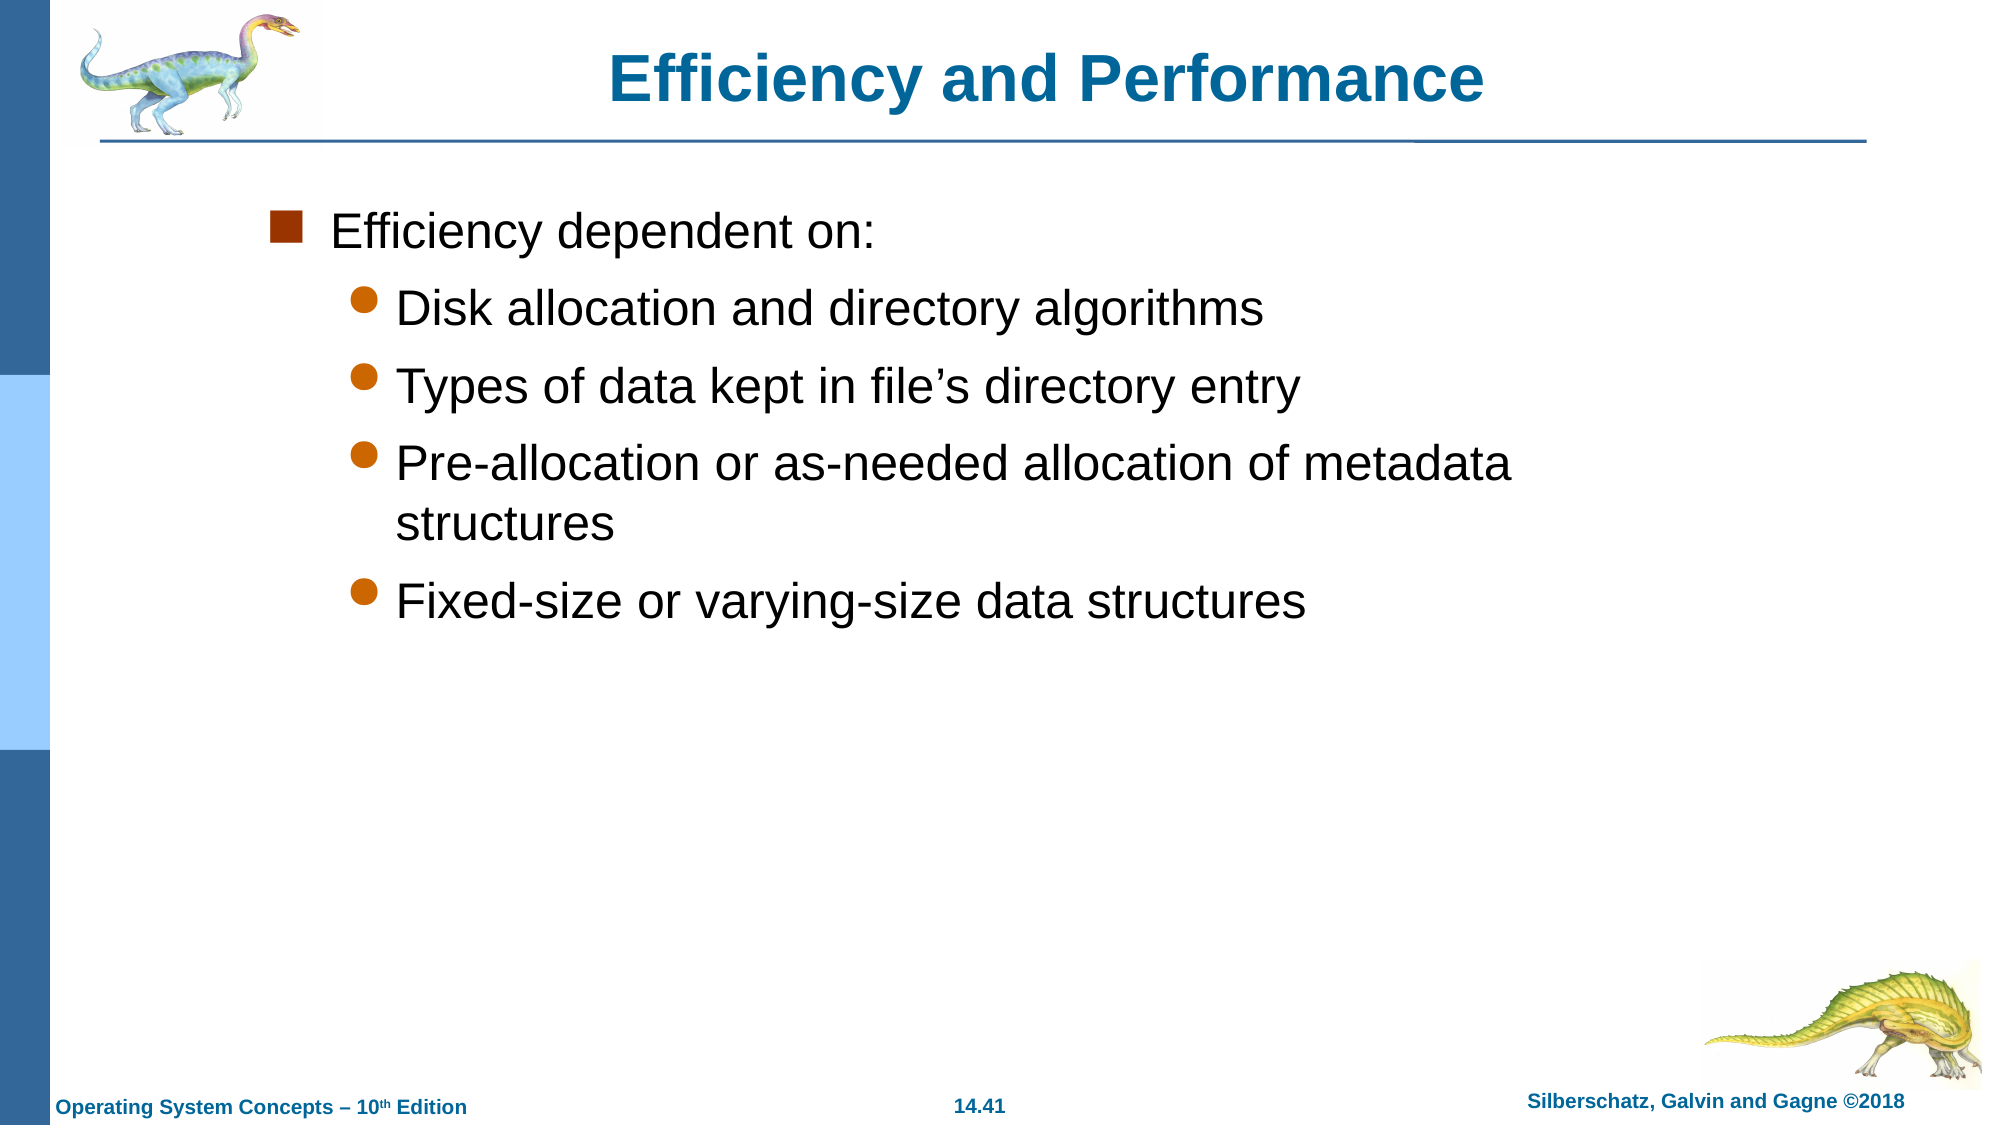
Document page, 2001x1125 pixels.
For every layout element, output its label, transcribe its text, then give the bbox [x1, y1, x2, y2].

picture [1700, 959, 1982, 1090]
title Efficiency and Performance [420, 27, 1675, 122]
picture [62, 0, 324, 149]
list Efficiency dependent on: Disk allocation and directory algorithms Types of data kept in file’s directory entry Pre-allocation or as-needed allocation of metadata structures Fixed-size or varying-size data structures [258, 190, 1675, 992]
